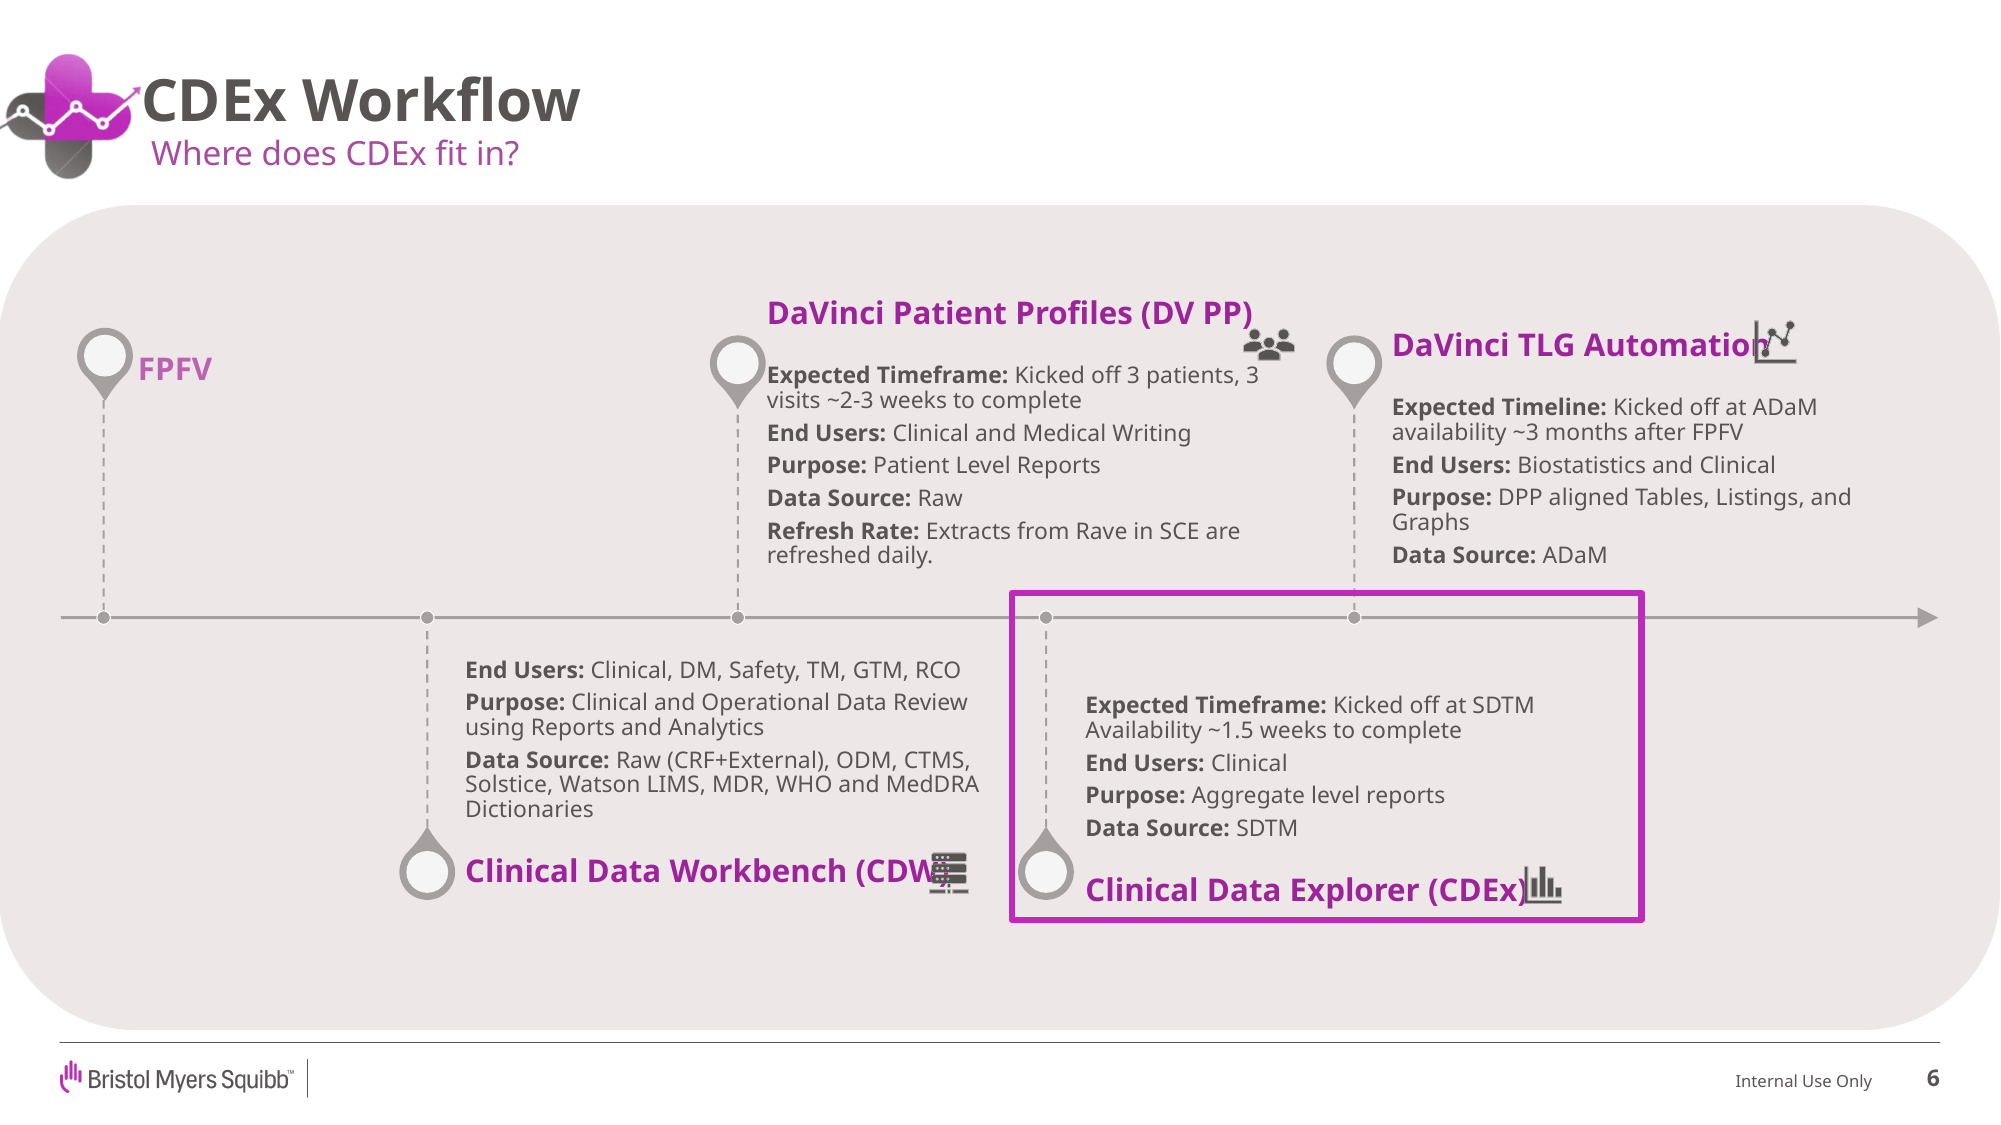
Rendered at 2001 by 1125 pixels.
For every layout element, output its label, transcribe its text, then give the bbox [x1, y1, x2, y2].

picture [1240, 315, 1298, 374]
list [61, 251, 1939, 984]
picture [1516, 859, 1569, 912]
text_box CDEx Workflow [201, 71, 2000, 222]
text_box Where does CDEx fit in? [201, 124, 1143, 180]
text_box [0, 222, 2000, 1031]
picture [922, 846, 975, 899]
picture [1746, 312, 1804, 371]
picture [0, 0, 201, 257]
slide_number 6 [1887, 1057, 1940, 1095]
